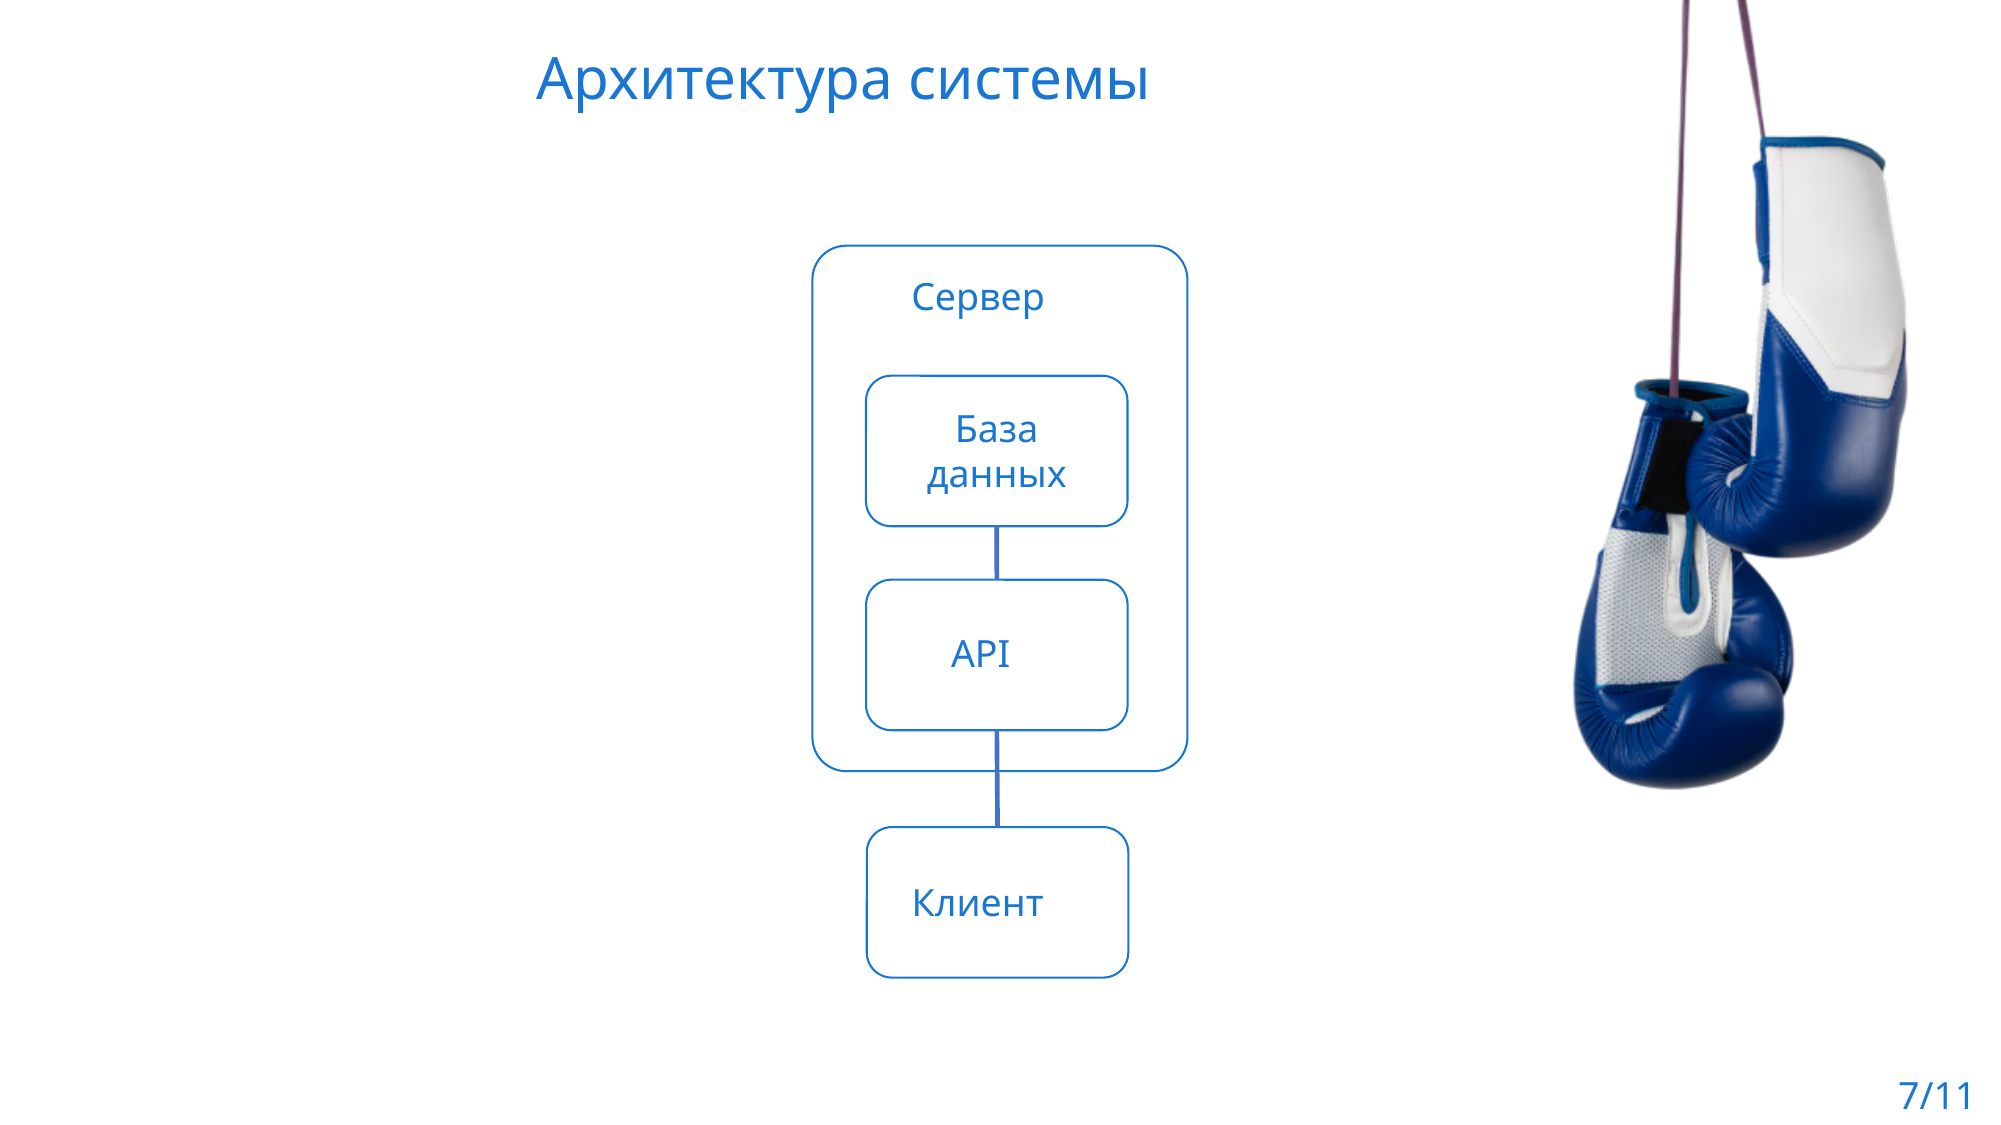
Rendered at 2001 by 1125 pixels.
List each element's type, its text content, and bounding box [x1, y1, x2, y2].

picture [1449, 0, 2000, 860]
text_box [812, 245, 1188, 978]
text_box 7/11 [1883, 1064, 2000, 1125]
text_box Архитектура системы [521, 34, 1449, 119]
